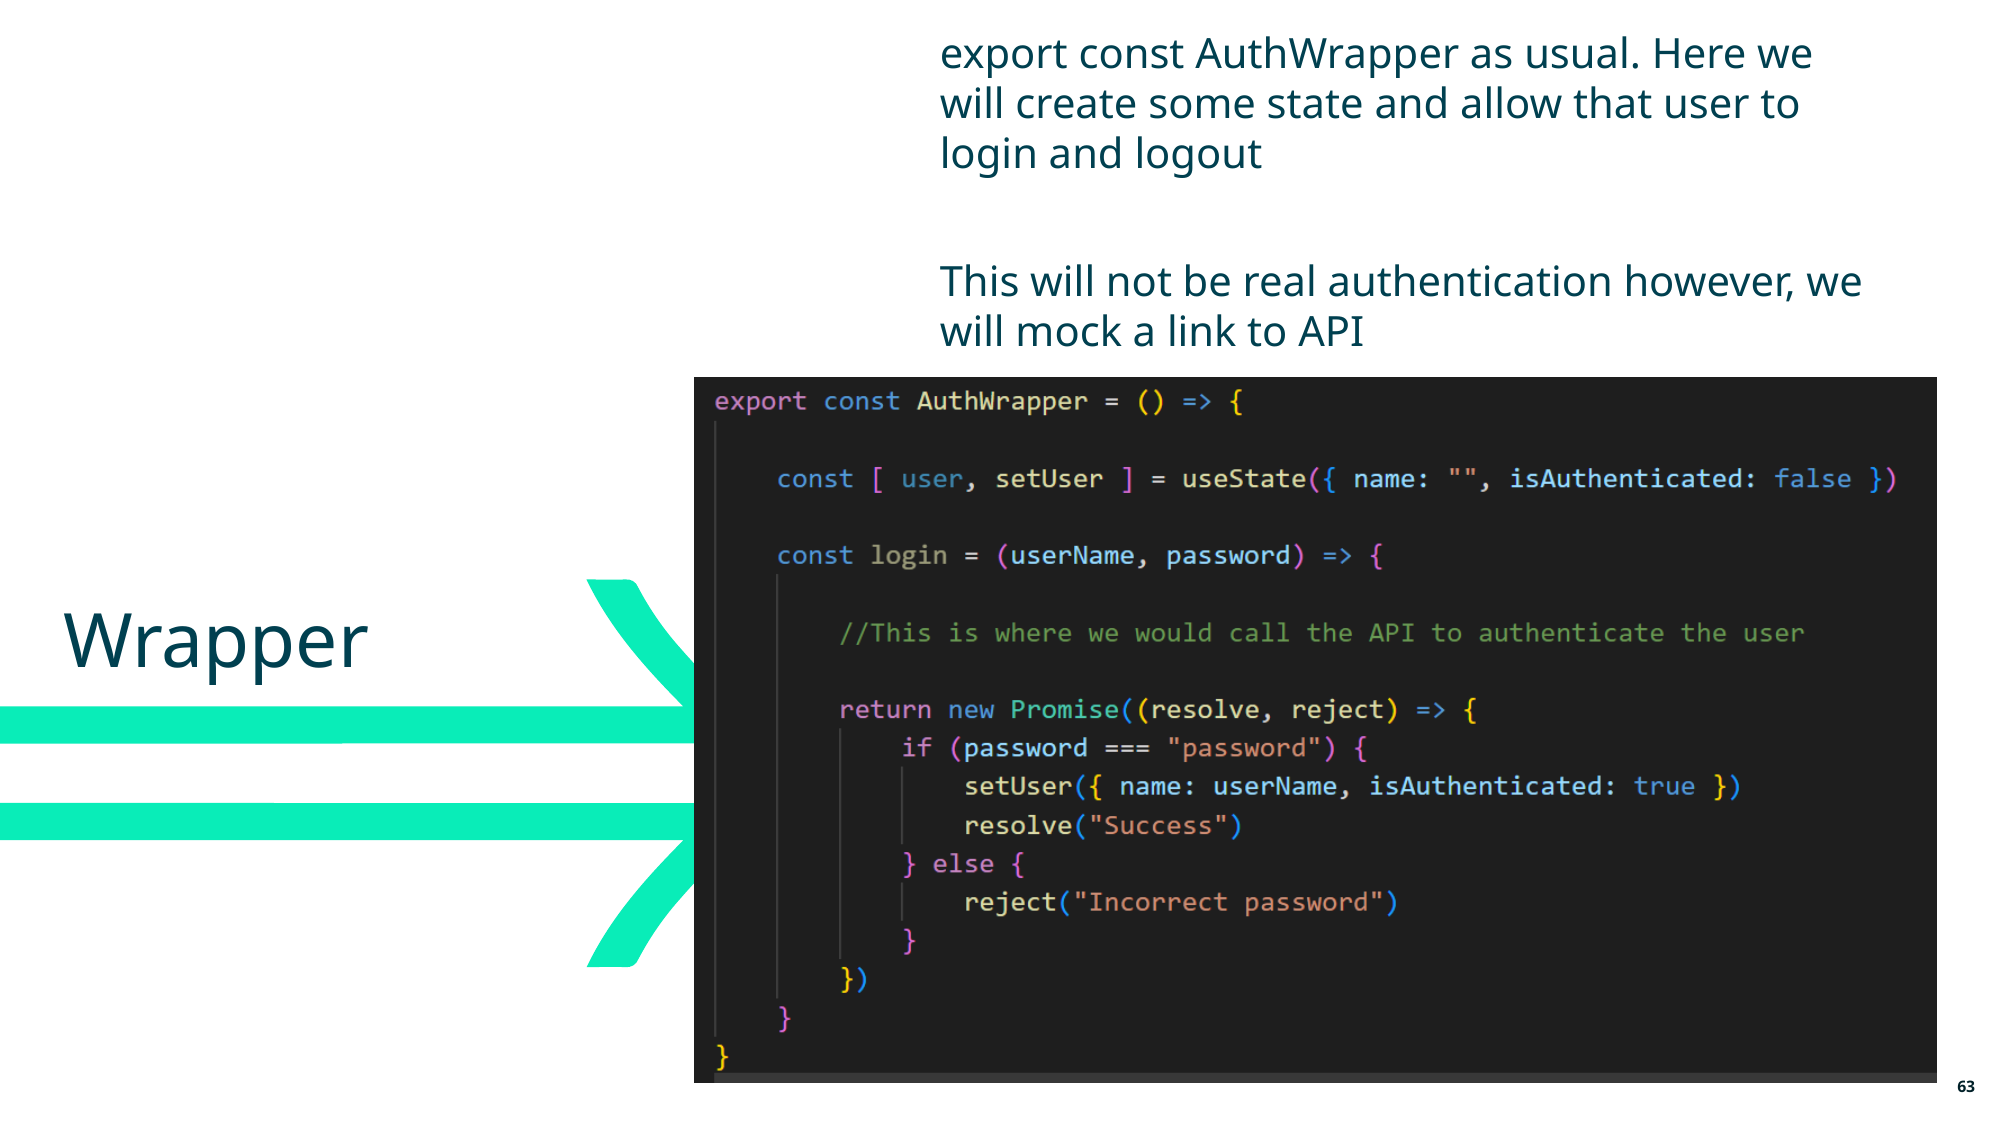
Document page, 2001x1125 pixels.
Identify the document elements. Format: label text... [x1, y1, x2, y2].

slide_number 63 [1846, 1068, 1976, 1098]
picture [694, 377, 1937, 1083]
list Wrapper [63, 203, 670, 683]
list export const AuthWrapper as usual. Here we will create some state and allow that user to login and logout This will not be real authentication however, we will mock a link to API [939, 27, 1878, 303]
